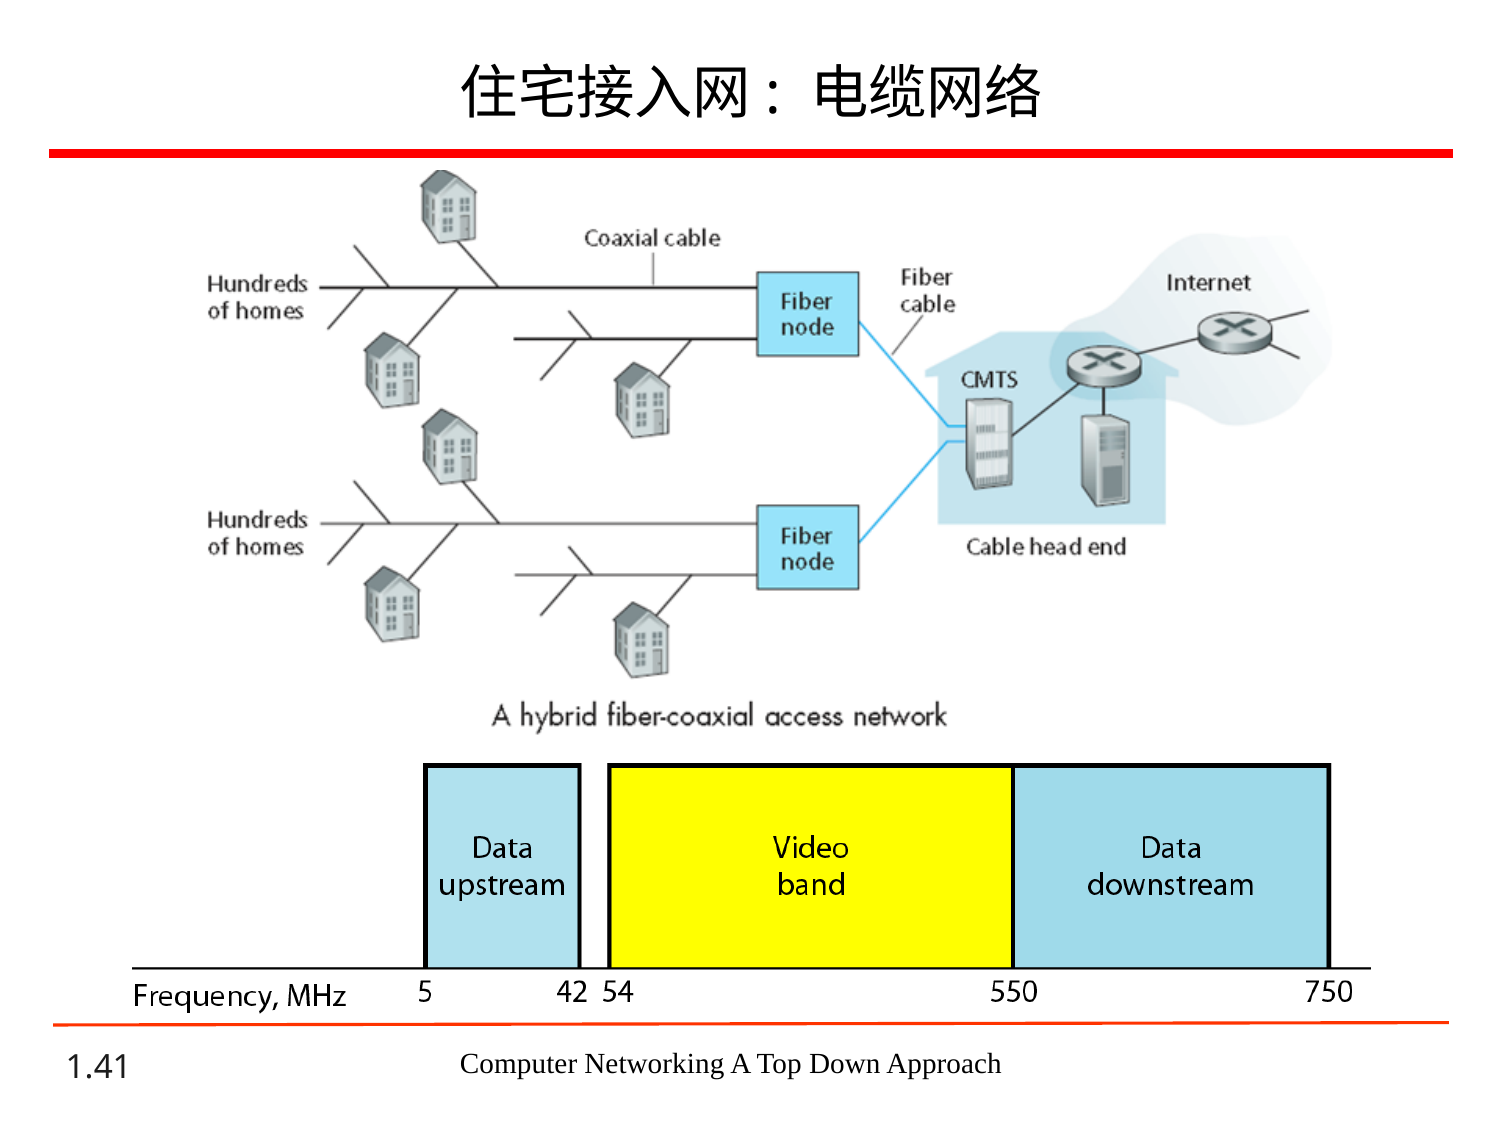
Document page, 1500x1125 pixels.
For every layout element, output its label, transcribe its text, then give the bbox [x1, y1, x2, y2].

picture [196, 169, 1343, 741]
picture [132, 763, 1372, 1015]
title 住宅接入网: 电缆网络 [51, 33, 1452, 148]
